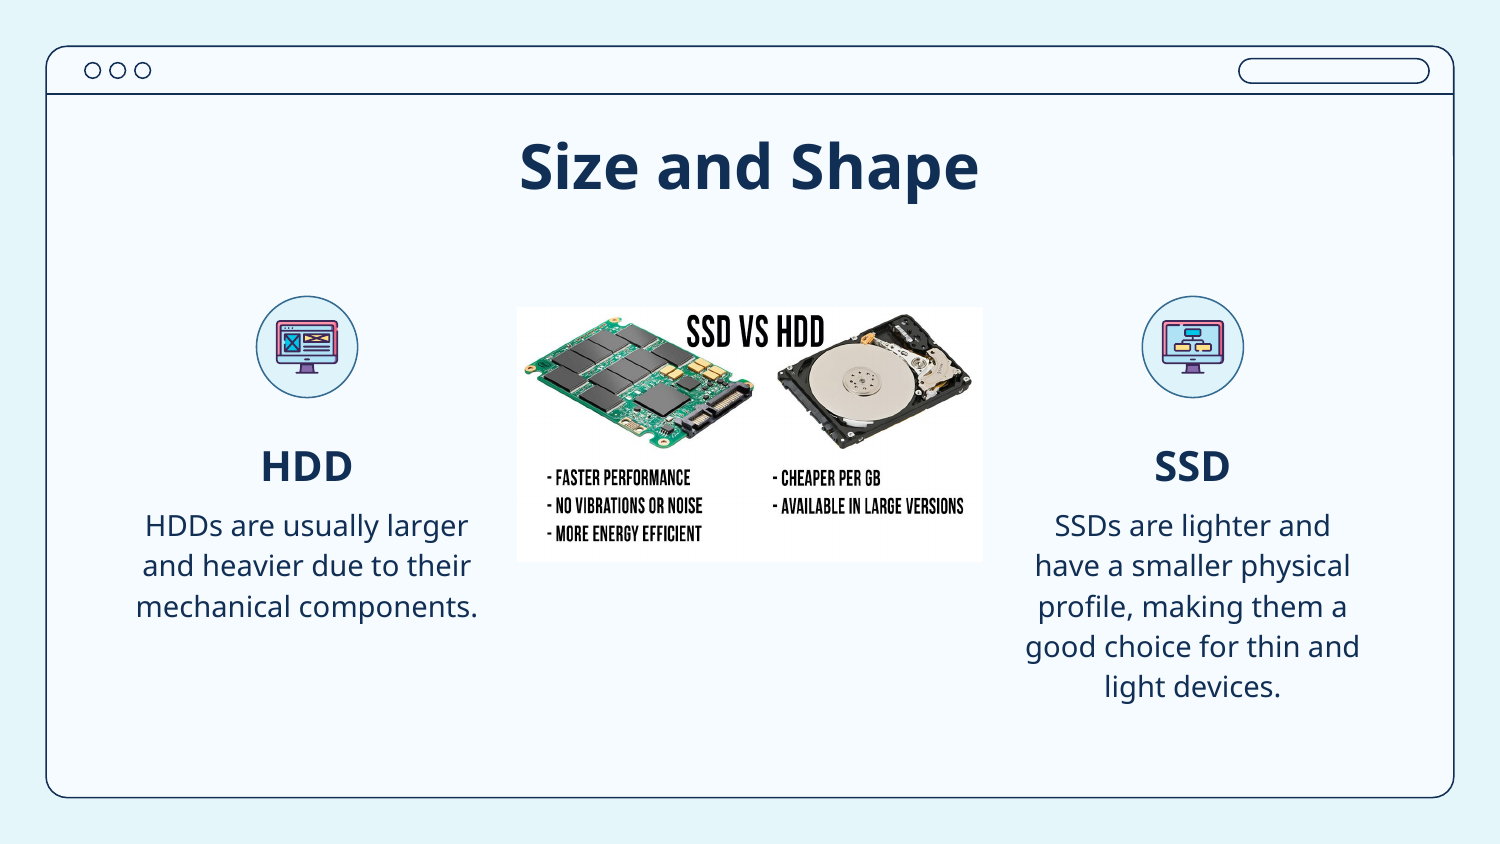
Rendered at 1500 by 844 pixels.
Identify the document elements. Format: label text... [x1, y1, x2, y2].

picture [517, 307, 983, 562]
title Size and Shape [118, 112, 1382, 207]
subtitle SSD [1003, 421, 1382, 505]
subtitle SSDs are lighter and have a smaller physical profile, making them a good choice for thin and light devices. [1003, 505, 1382, 632]
subtitle HDDs are usually larger and heavier due to their mechanical components. [118, 505, 497, 632]
text_box [1142, 296, 1244, 398]
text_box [275, 319, 339, 374]
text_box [1161, 319, 1225, 374]
text_box [256, 296, 358, 398]
subtitle HDD [118, 421, 497, 505]
